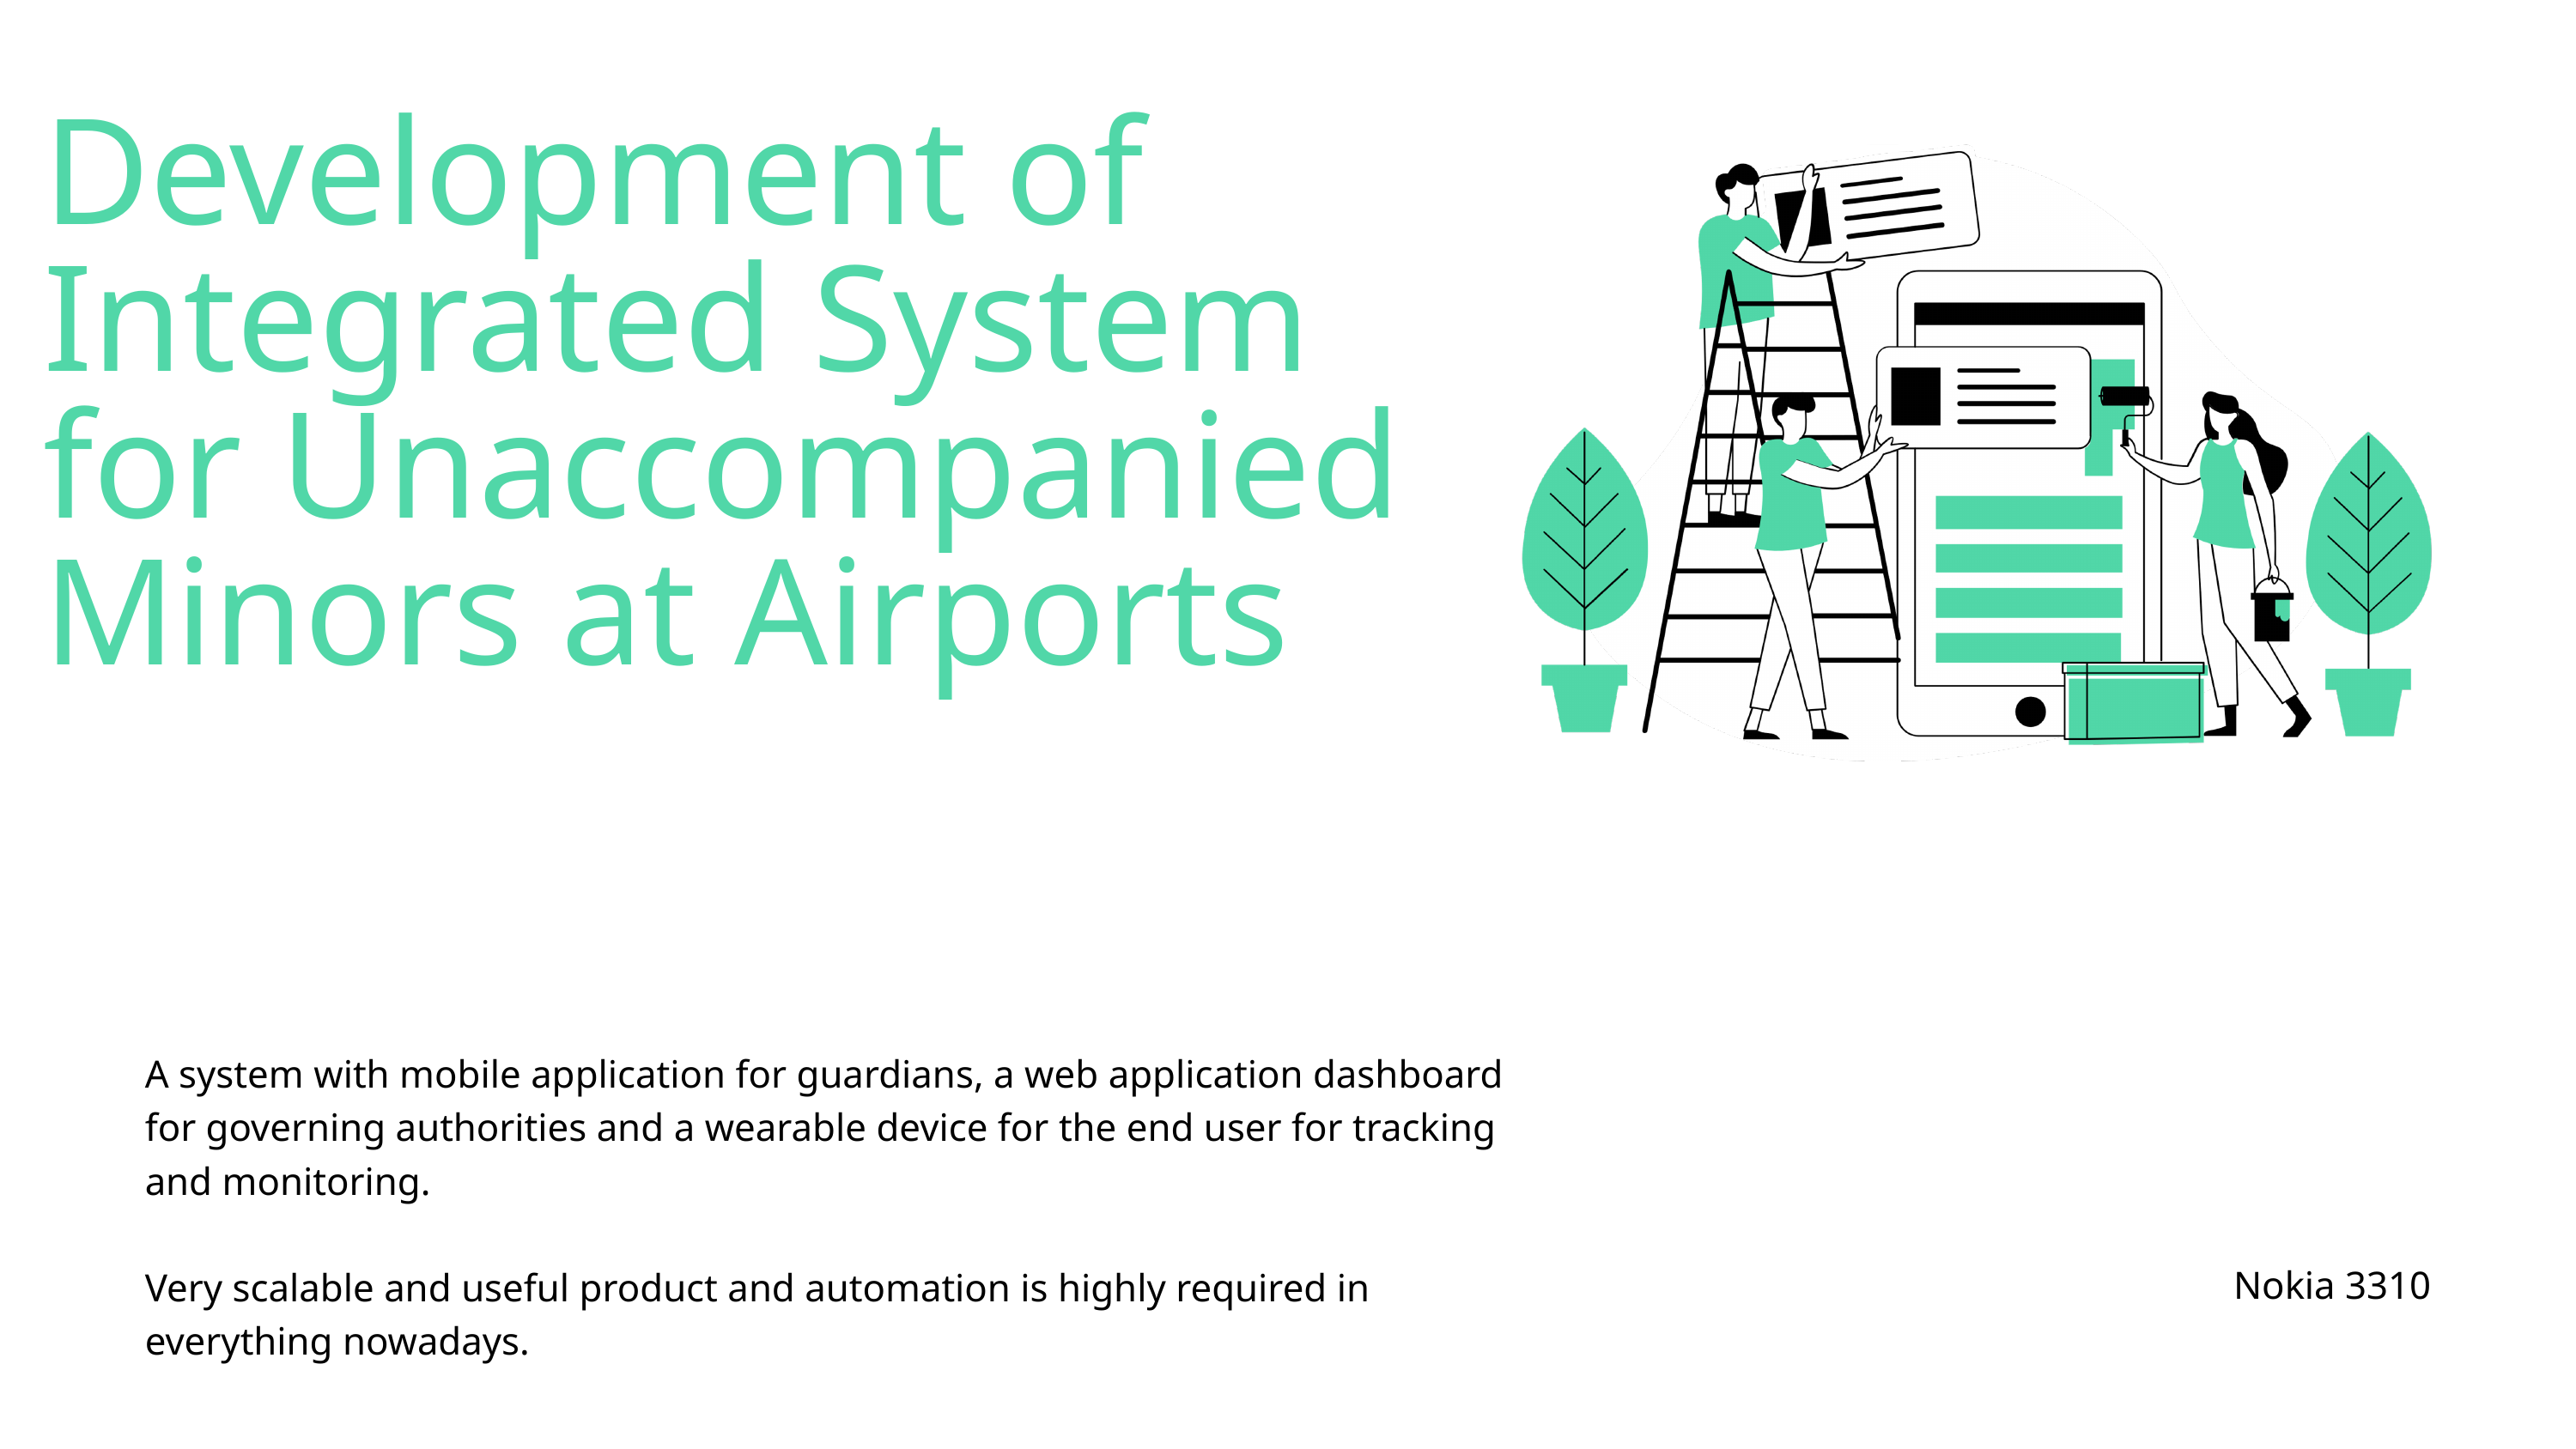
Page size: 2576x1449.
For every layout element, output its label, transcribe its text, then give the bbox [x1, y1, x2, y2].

text_box Development of Integrated System for Unaccompanied Minors at Airports [42, 107, 1471, 694]
picture [1517, 144, 2432, 761]
text_box A system with mobile application for guardians, a web application dashboard for governing authorities and a wearable device for the end user for tracking and monitoring. Very scalable and useful product and automation is highly required in everything nowadays. [144, 1042, 1515, 1363]
text_box Nokia 3310 [1765, 1253, 2432, 1307]
